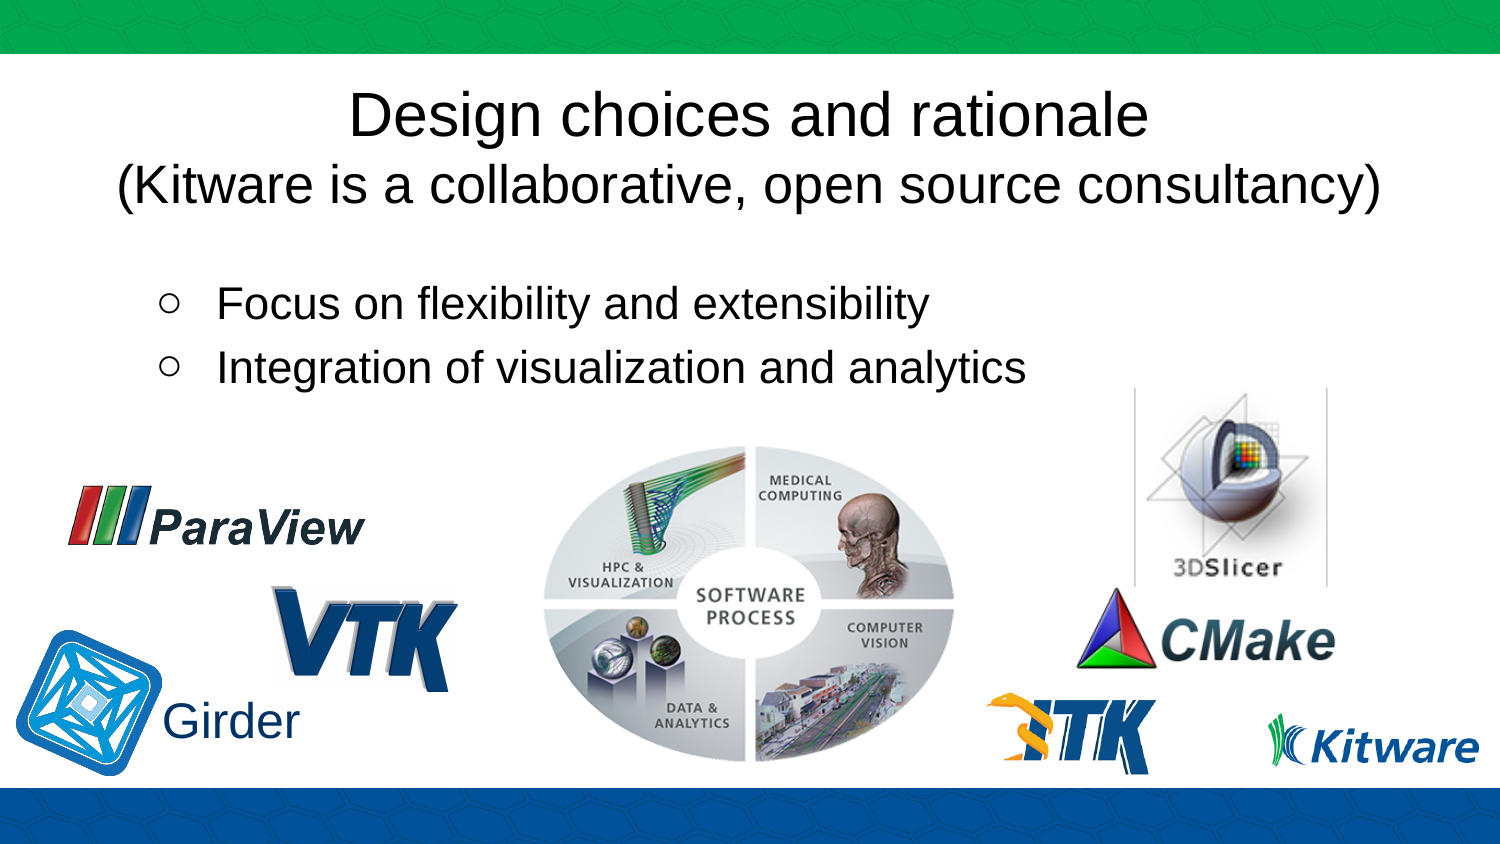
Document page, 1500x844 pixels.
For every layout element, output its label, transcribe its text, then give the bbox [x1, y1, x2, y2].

title Design choices and rationale (Kitware is a collaborative, open source consultancy) Focus on flexibility and extensibility Integration of visualization and analytics [51, 83, 1449, 534]
text_box Girder [167, 673, 405, 756]
picture [0, 0, 1500, 844]
